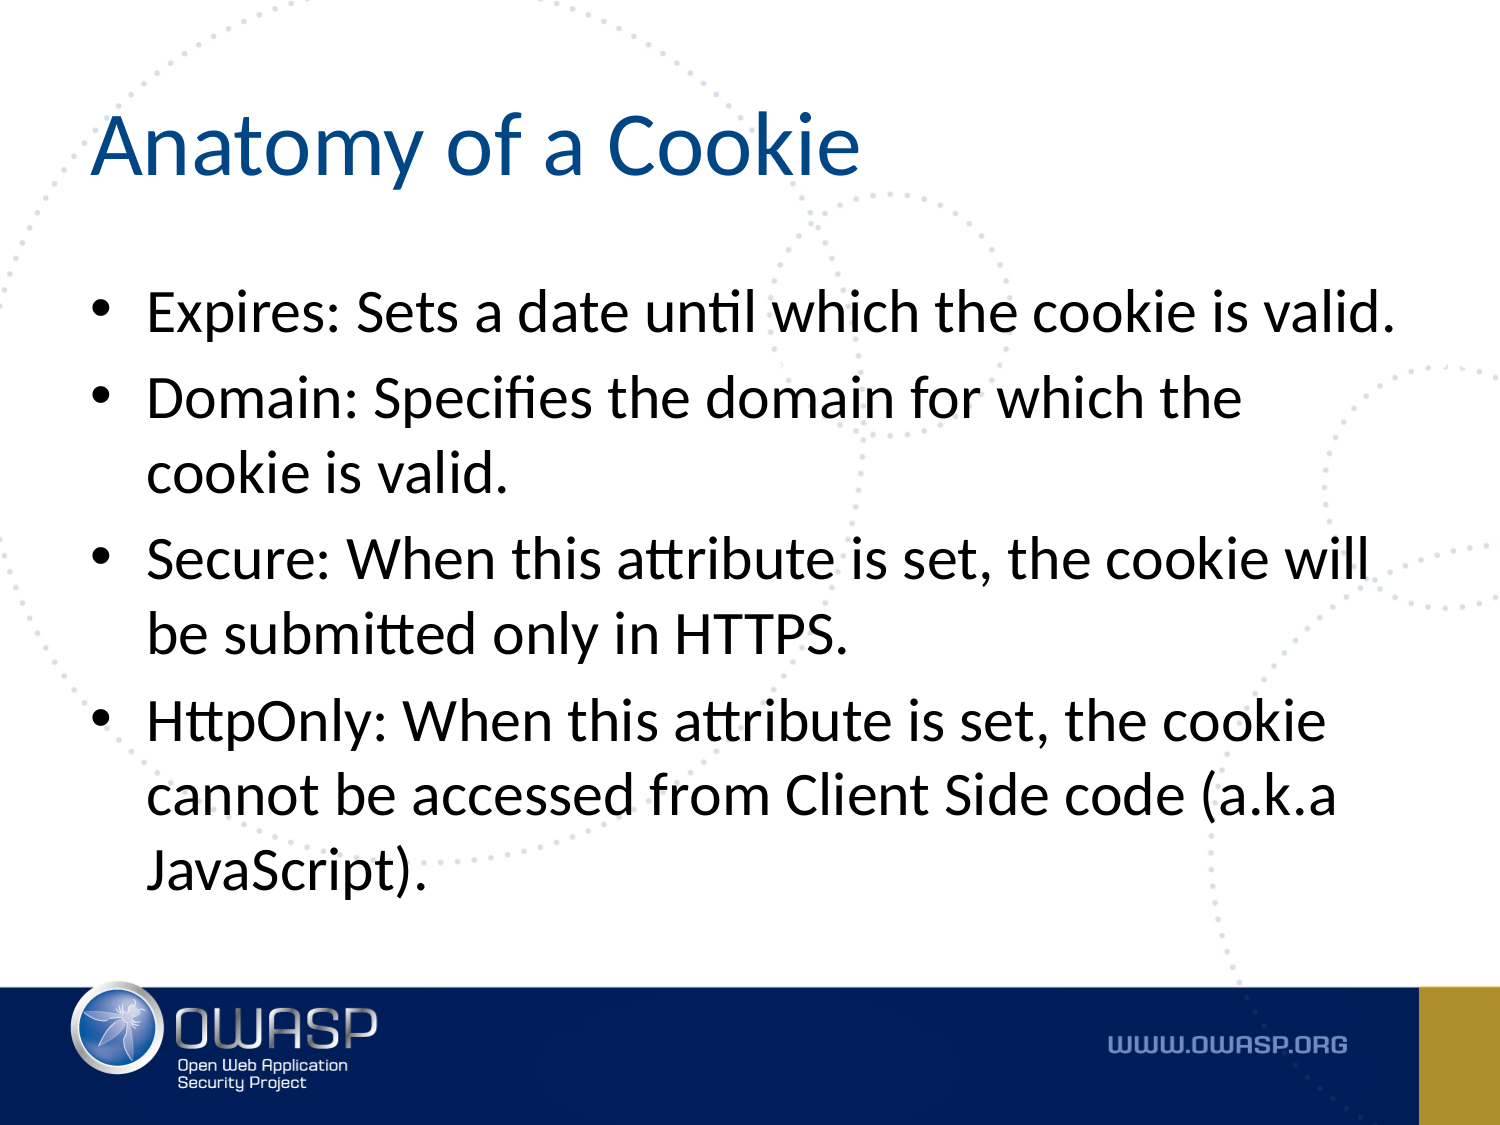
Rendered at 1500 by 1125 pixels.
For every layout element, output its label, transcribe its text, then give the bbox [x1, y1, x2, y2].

picture [0, 0, 1500, 1125]
list Expires: Sets a date until which the cookie is valid. Domain: Specifies the domain for which the cookie is valid. Secure: When this attribute is set, the cookie will be submitted only in HTTPS. HttpOnly: When this attribute is set, the cookie cannot be accessed from Client Side code (a.k.a JavaScript). [75, 262, 1425, 940]
title Anatomy of a Cookie [75, 45, 1425, 233]
